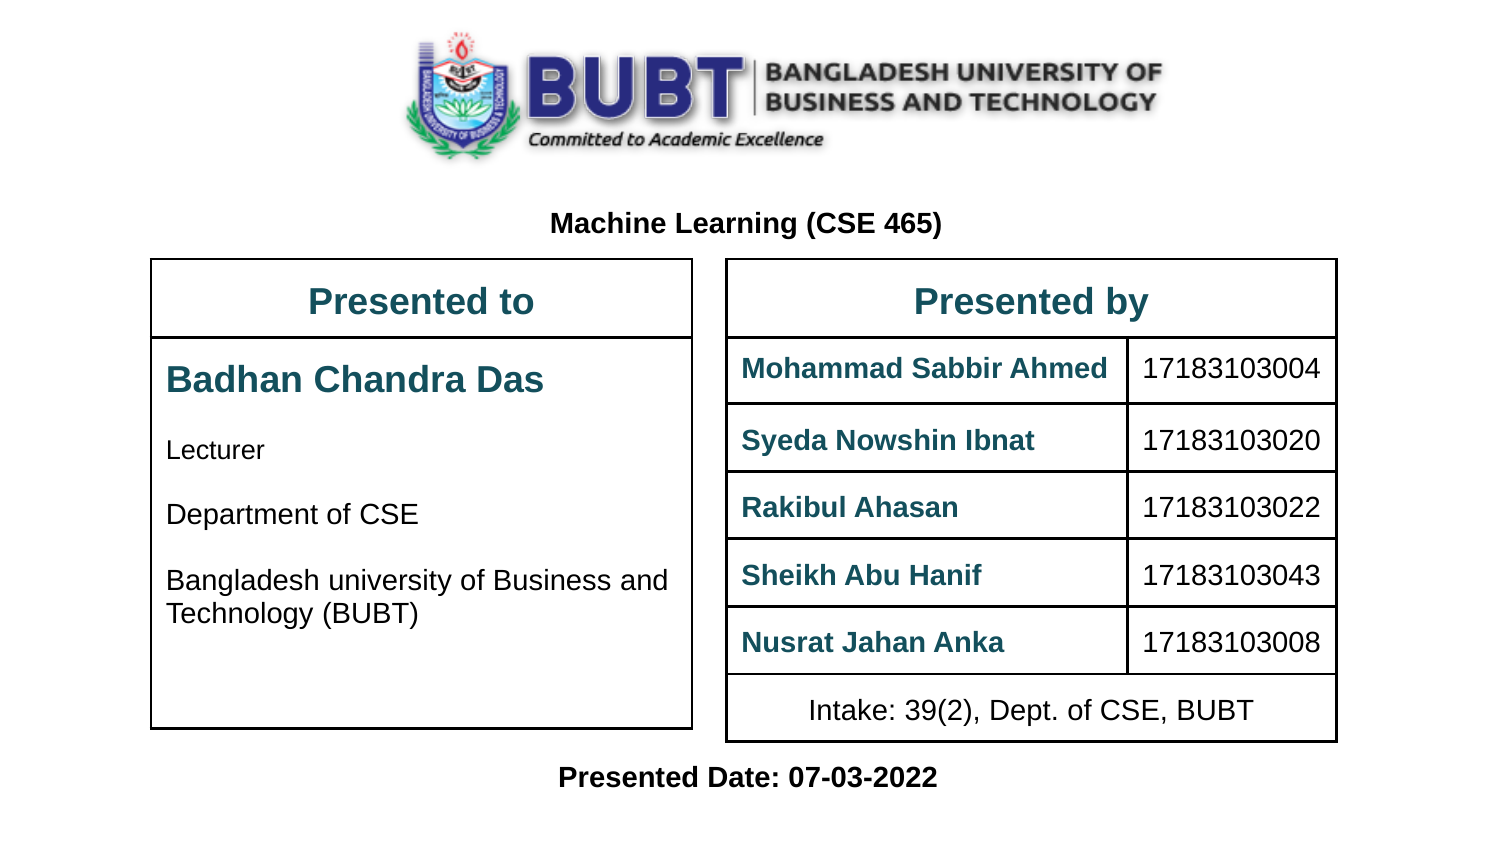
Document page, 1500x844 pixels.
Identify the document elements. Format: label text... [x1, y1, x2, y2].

table_cell Mohammad Sabbir Ahmed [728, 339, 1126, 402]
table_cell 17183103008 [1129, 608, 1335, 673]
table_cell Intake: 39(2), Dept. of CSE, BUBT [728, 675, 1335, 740]
table_cell 17183103022 [1129, 473, 1335, 537]
text_box Presented Date: 07-03-2022 [518, 743, 979, 809]
table_cell 17183103020 [1129, 405, 1335, 470]
text_box Machine Learning (CSE 465) [535, 189, 962, 255]
table_cell Rakibul Ahasan [728, 473, 1126, 537]
table_cell Sheikh Abu Hanif [728, 540, 1126, 605]
table_cell 17183103004 [1129, 339, 1335, 402]
table_header Presented by [728, 260, 1335, 336]
table_header Presented to [152, 260, 691, 336]
table_cell 17183103043 [1129, 540, 1335, 605]
picture [398, 29, 1166, 163]
table_cell Nusrat Jahan Anka [728, 608, 1126, 673]
table_cell Badhan Chandra Das Lecturer Department of CSE Bangladesh university of Business and Technology (BUBT) [152, 339, 691, 727]
table_cell Syeda Nowshin Ibnat [728, 405, 1126, 470]
